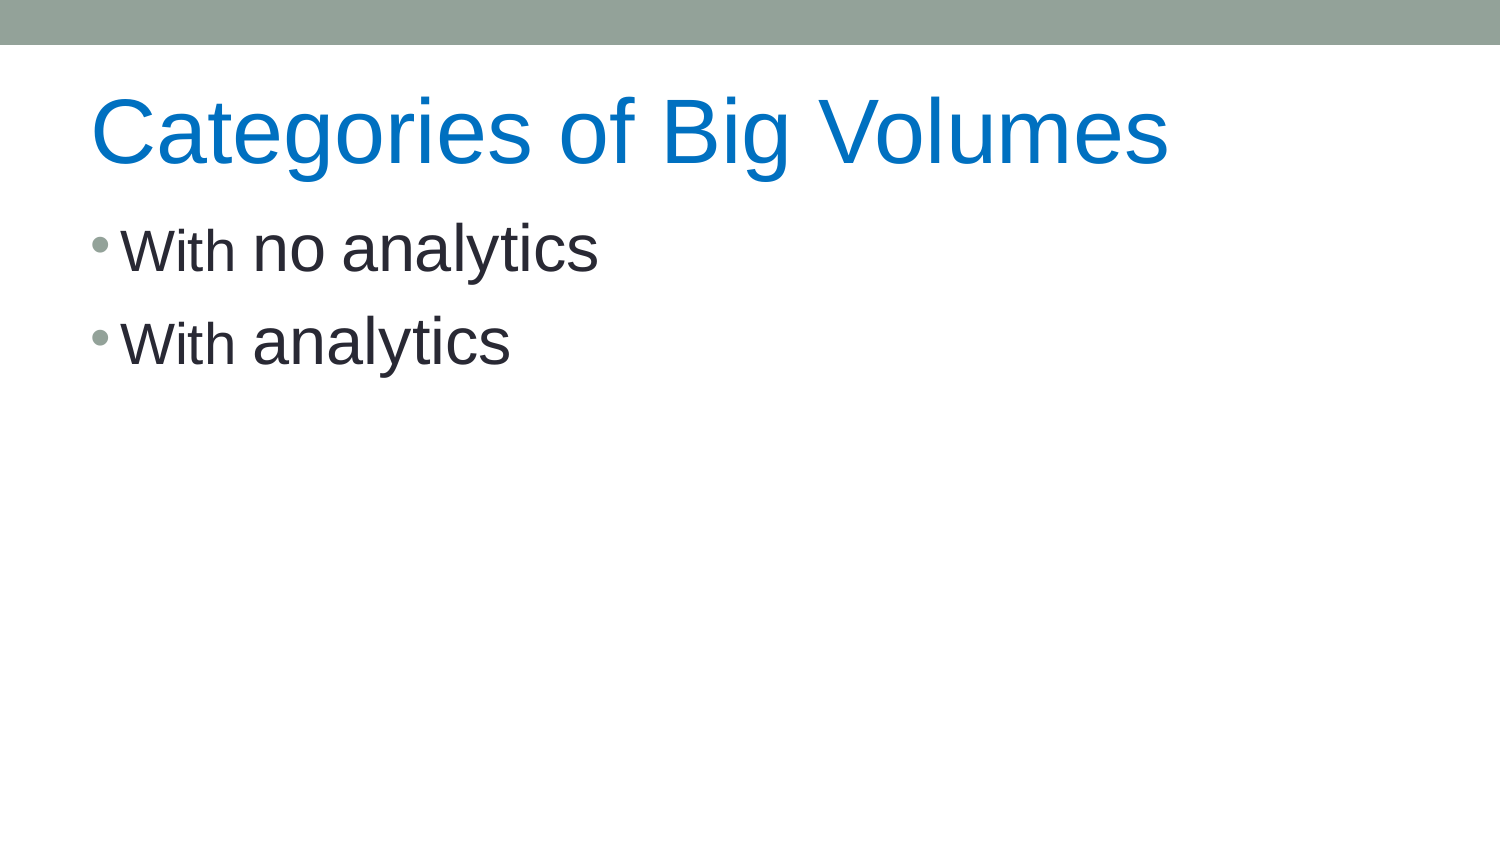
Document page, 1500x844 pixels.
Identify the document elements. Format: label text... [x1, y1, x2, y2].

list With no analytics With analytics [75, 196, 1425, 797]
title Categories of Big Volumes [75, 65, 1425, 188]
